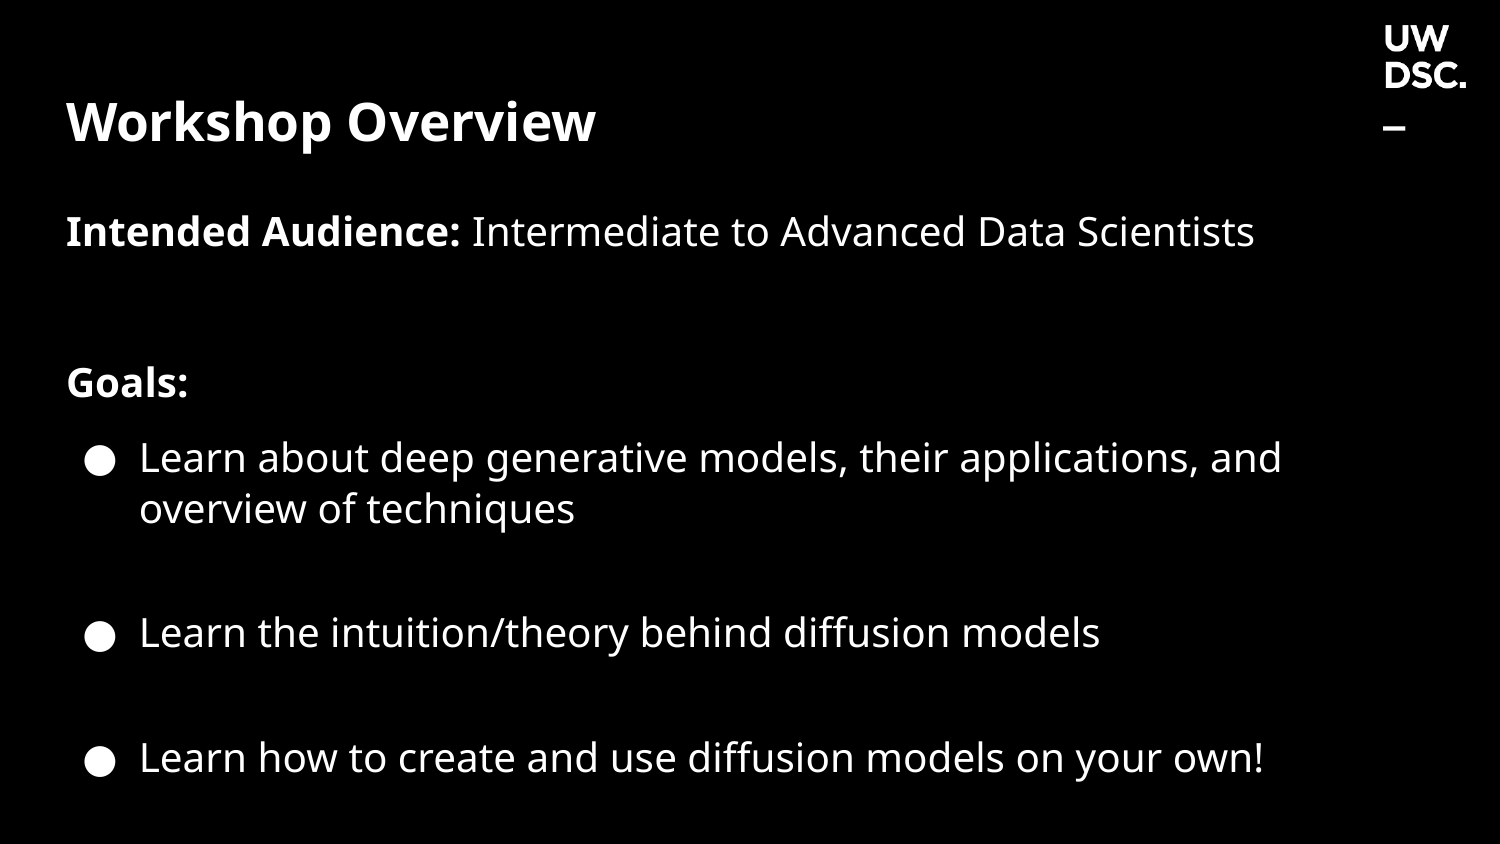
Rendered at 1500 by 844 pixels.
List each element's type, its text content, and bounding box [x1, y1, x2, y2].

text_box Intended Audience: Intermediate to Advanced Data Scientists Goals: Learn about deep generative models, their applications, and overview of techniques Learn the intuition/theory behind diffusion models Learn how to create and use diffusion models on your own! [51, 188, 1466, 797]
picture [1349, 0, 1500, 151]
title Workshop Overview [51, 72, 1449, 167]
